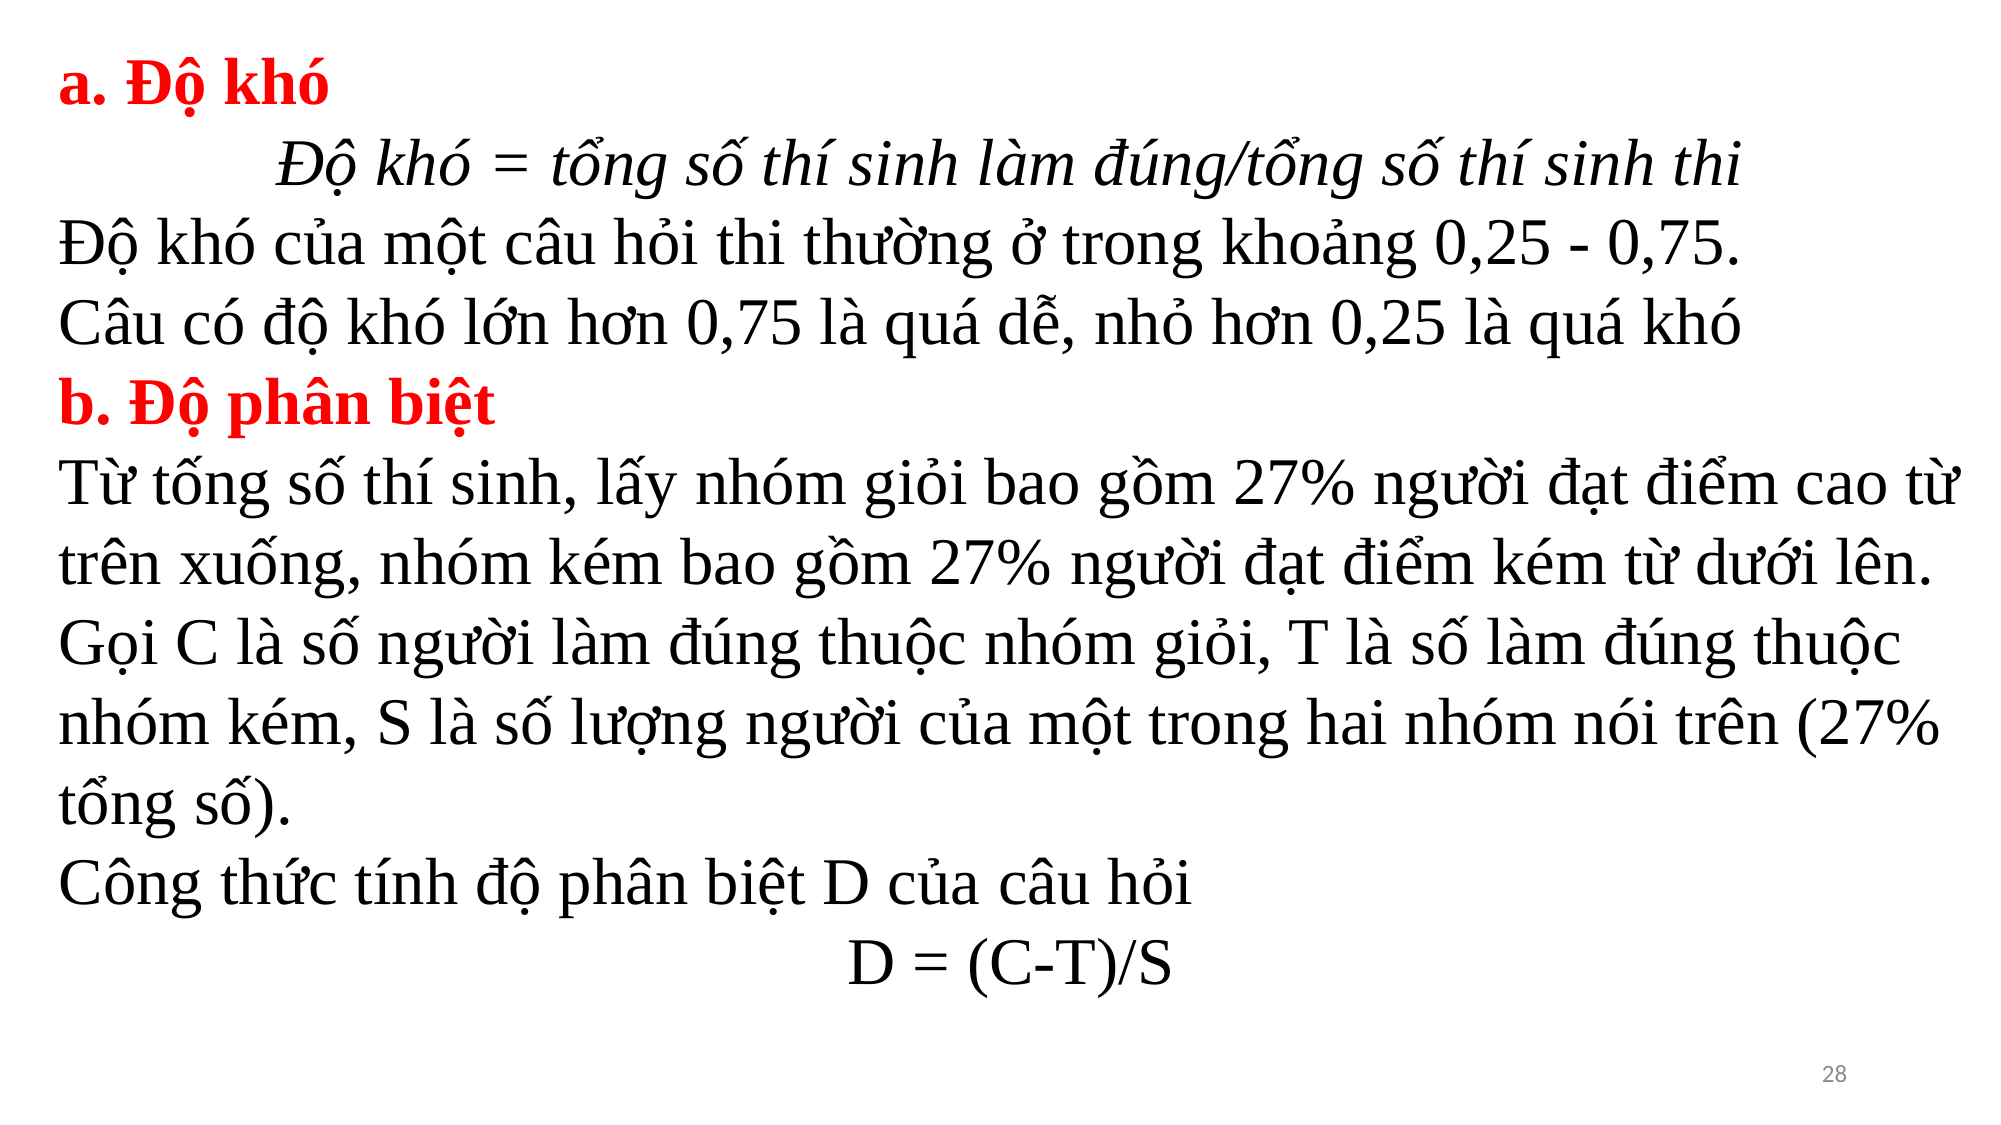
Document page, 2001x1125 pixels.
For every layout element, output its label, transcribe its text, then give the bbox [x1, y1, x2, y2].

slide_number 28 [1412, 1042, 1863, 1103]
text_box a. Độ khó Độ khó = tổng số thí sinh làm đúng/tổng số thí sinh thi Độ khó của một câu hỏi thi thường ở trong khoảng 0,25 - 0,75. Câu có độ khó lớn hơn 0,75 là quá dễ, nhỏ hơn 0,25 là quá khó b. Độ phân biệt Từ tống số thí sinh, lấy nhóm giỏi bao gồm 27% người đạt điểm cao từ trên xuống, nhóm kém bao gồm 27% người đạt điểm kém từ dưới lên. Gọi C là số người làm đúng thuộc nhóm giỏi, T là số làm đúng thuộc nhóm kém, S là số lượng người của một trong hai nhóm nói trên (27% tổng số). Công thức tính độ phân biệt D của câu hỏi D = (C-T)/S [43, 30, 1979, 1006]
